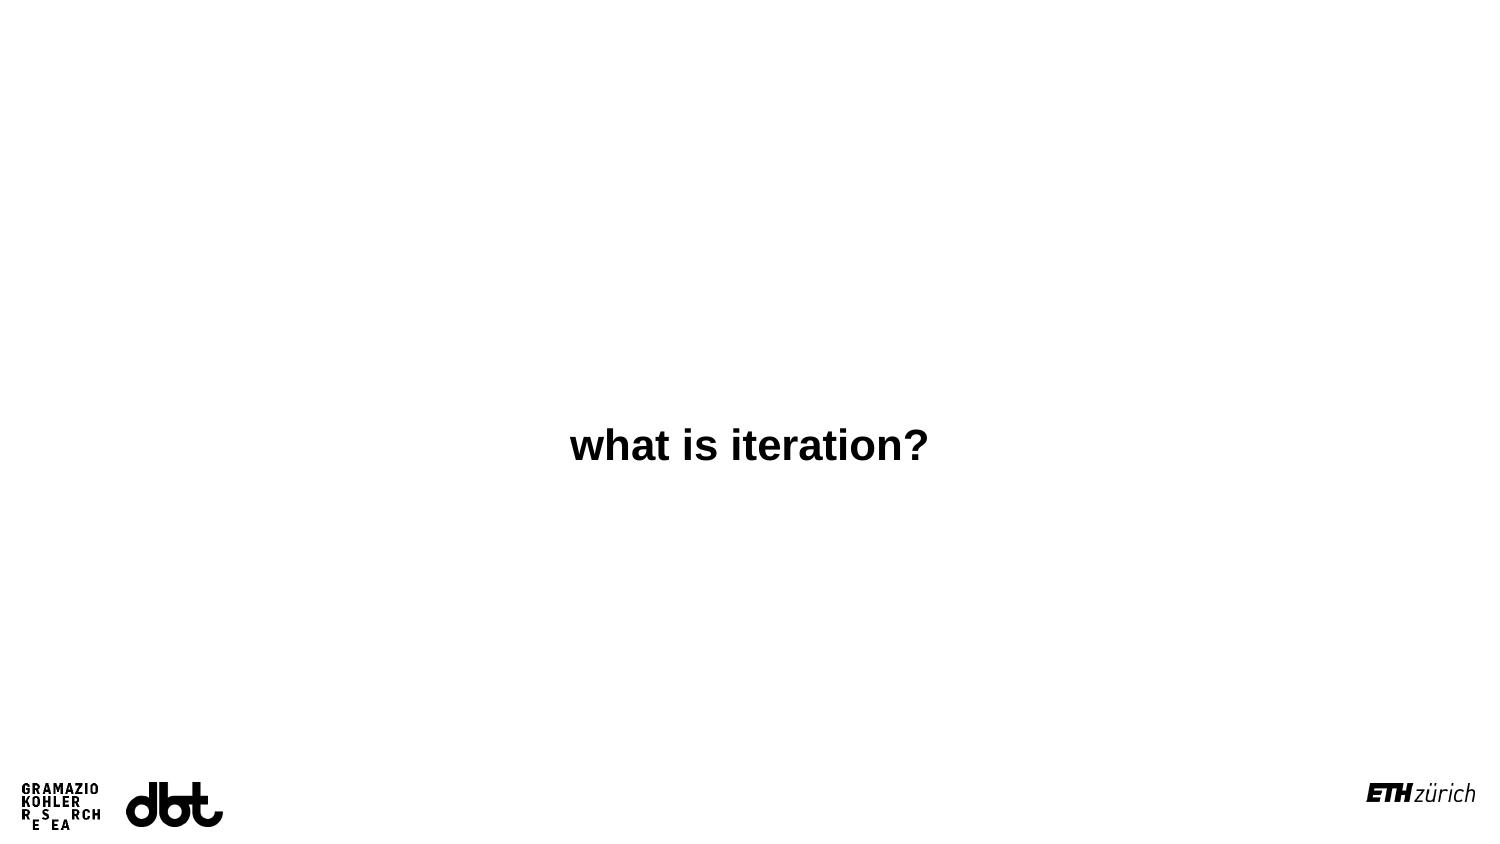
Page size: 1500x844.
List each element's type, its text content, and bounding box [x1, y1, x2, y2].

picture [1366, 783, 1475, 802]
list what is iteration? [147, 390, 1353, 453]
picture [126, 782, 223, 827]
picture [22, 783, 100, 830]
